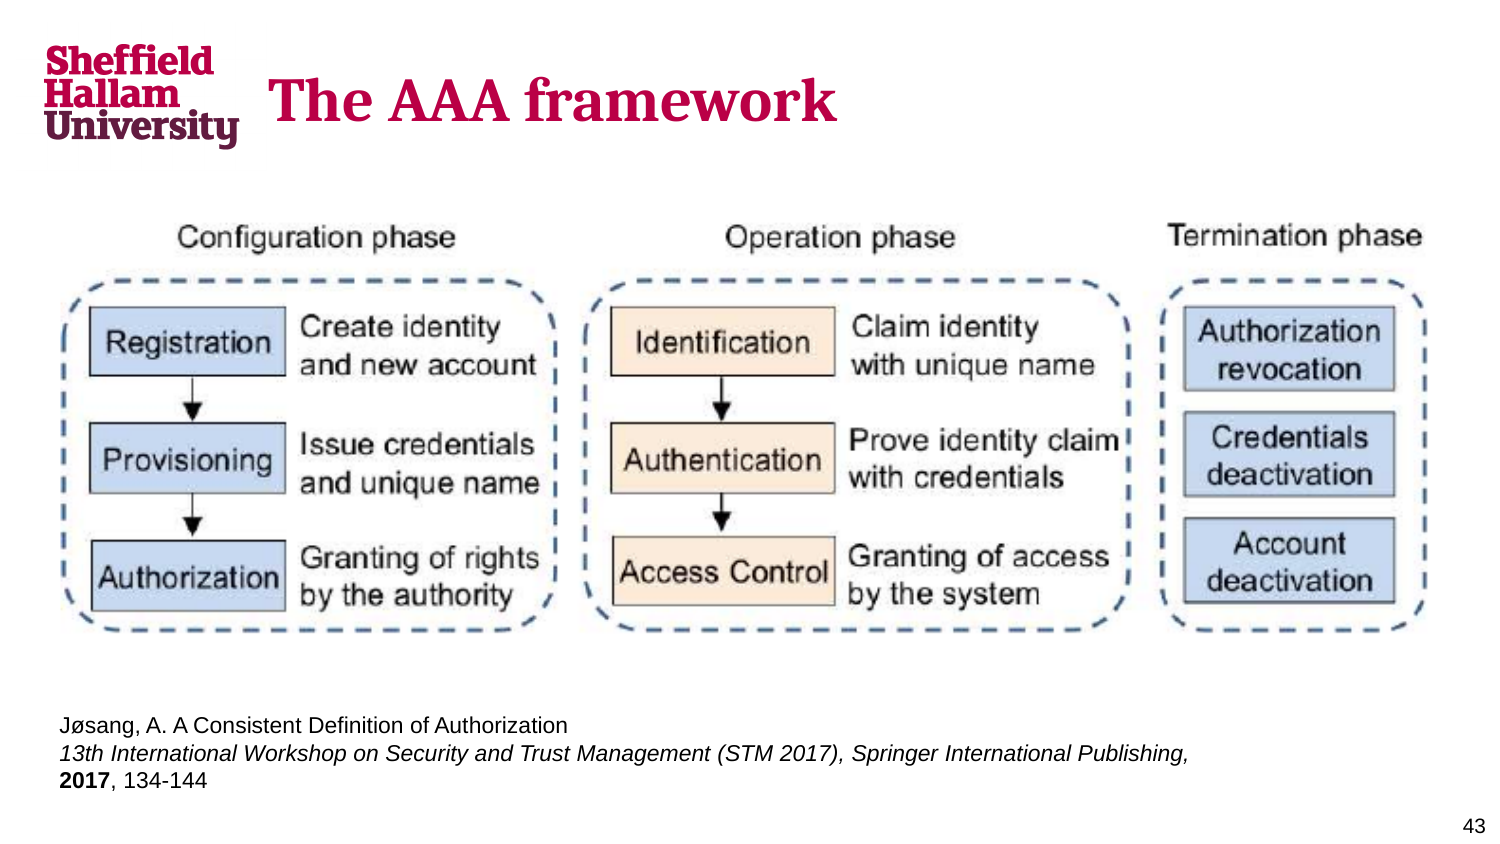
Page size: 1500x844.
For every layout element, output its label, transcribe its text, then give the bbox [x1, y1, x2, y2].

text_box Jøsang, A. A Consistent Definition of Authorization 13th International Workshop on Security and Trust Management (STM 2017), Springer International Publishing, 2017, 134-144 [44, 695, 1225, 800]
slide_number ‹#› [1448, 799, 1500, 844]
title The AAA framework [268, 44, 1449, 148]
picture [16, 22, 267, 171]
picture [43, 210, 1456, 656]
